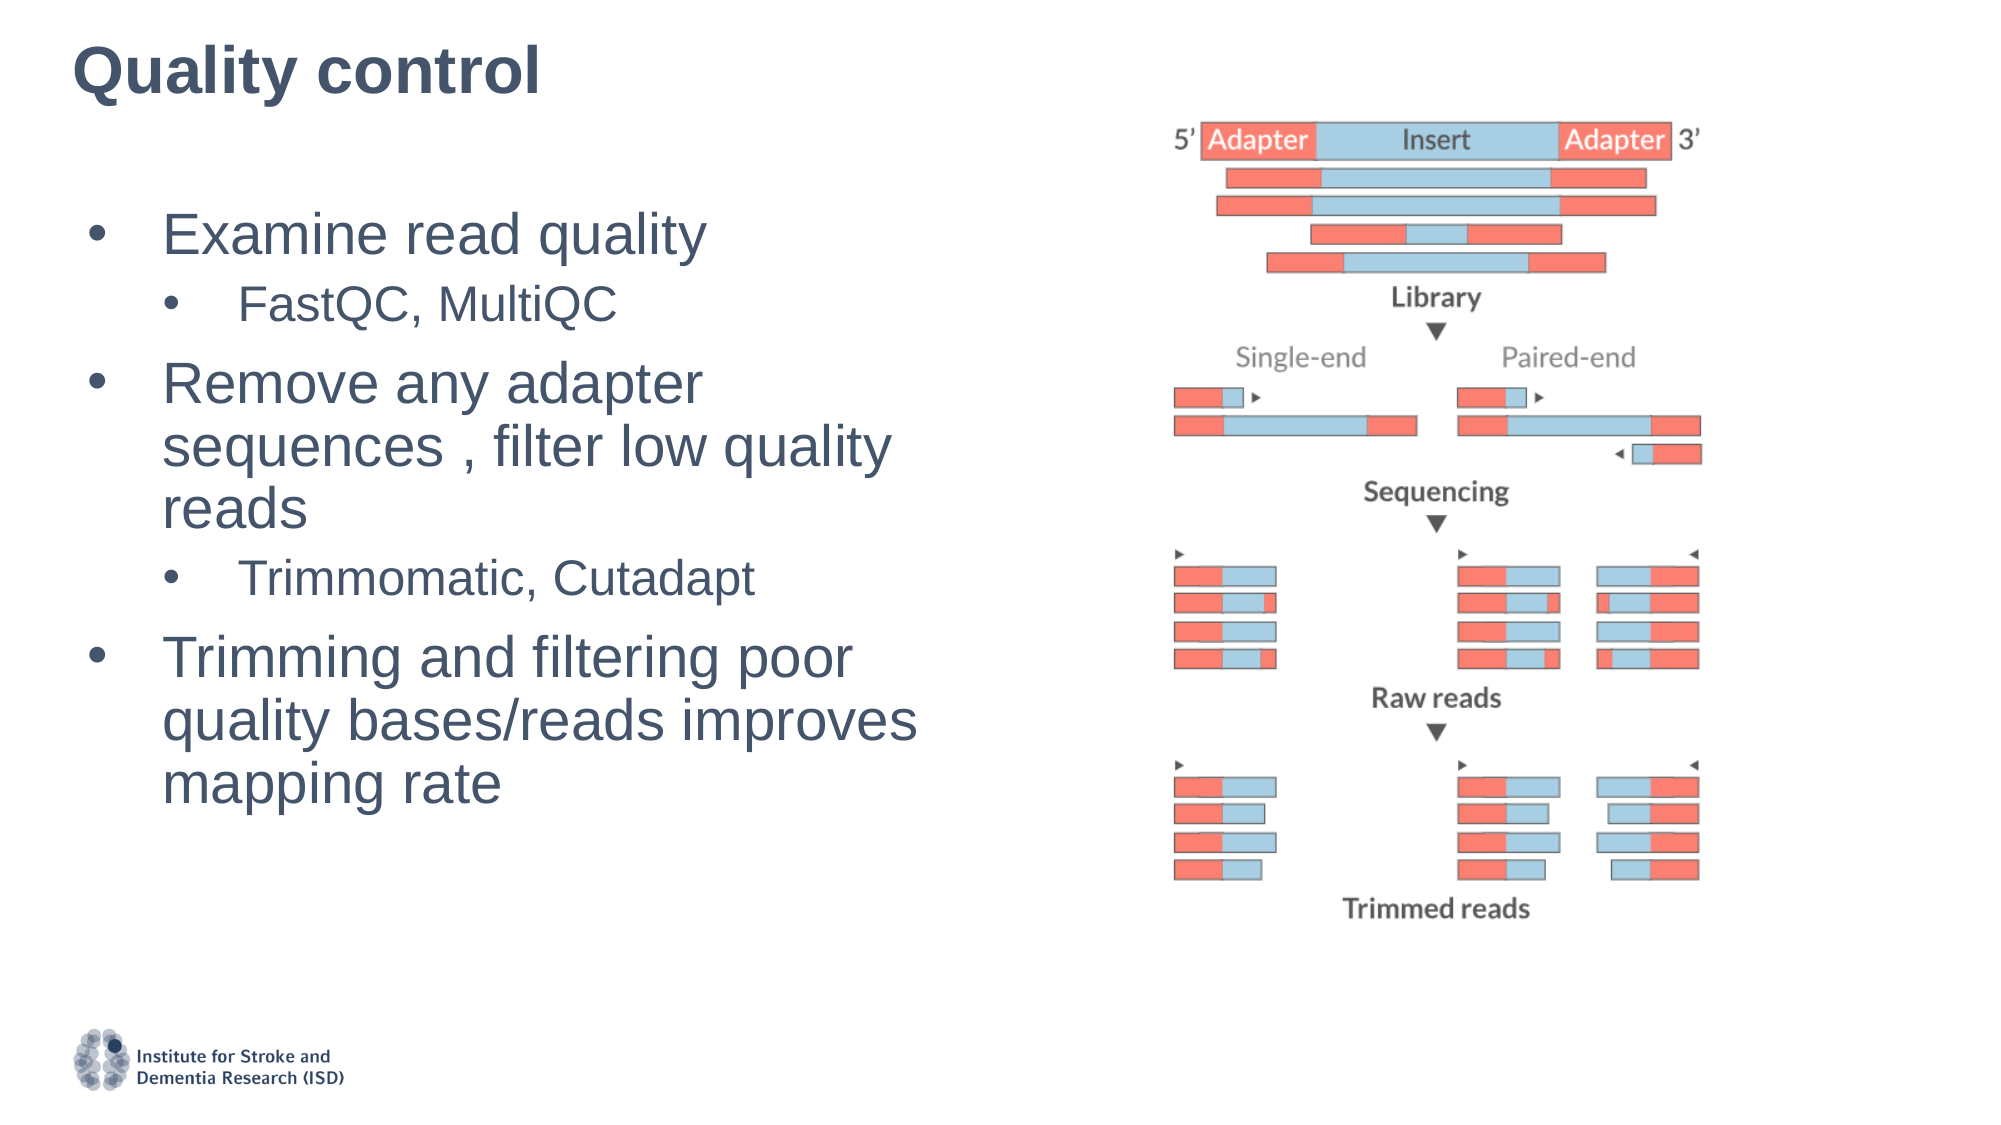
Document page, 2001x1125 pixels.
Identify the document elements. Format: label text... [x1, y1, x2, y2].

list Examine read quality FastQC, MultiQC Remove any adapter sequences , filter low quality reads Trimmomatic, Cutadapt Trimming and filtering poor quality bases/reads improves mapping rate [72, 197, 1046, 936]
title Quality control [72, 36, 1876, 167]
picture [72, 1027, 366, 1091]
picture [1139, 101, 1765, 952]
